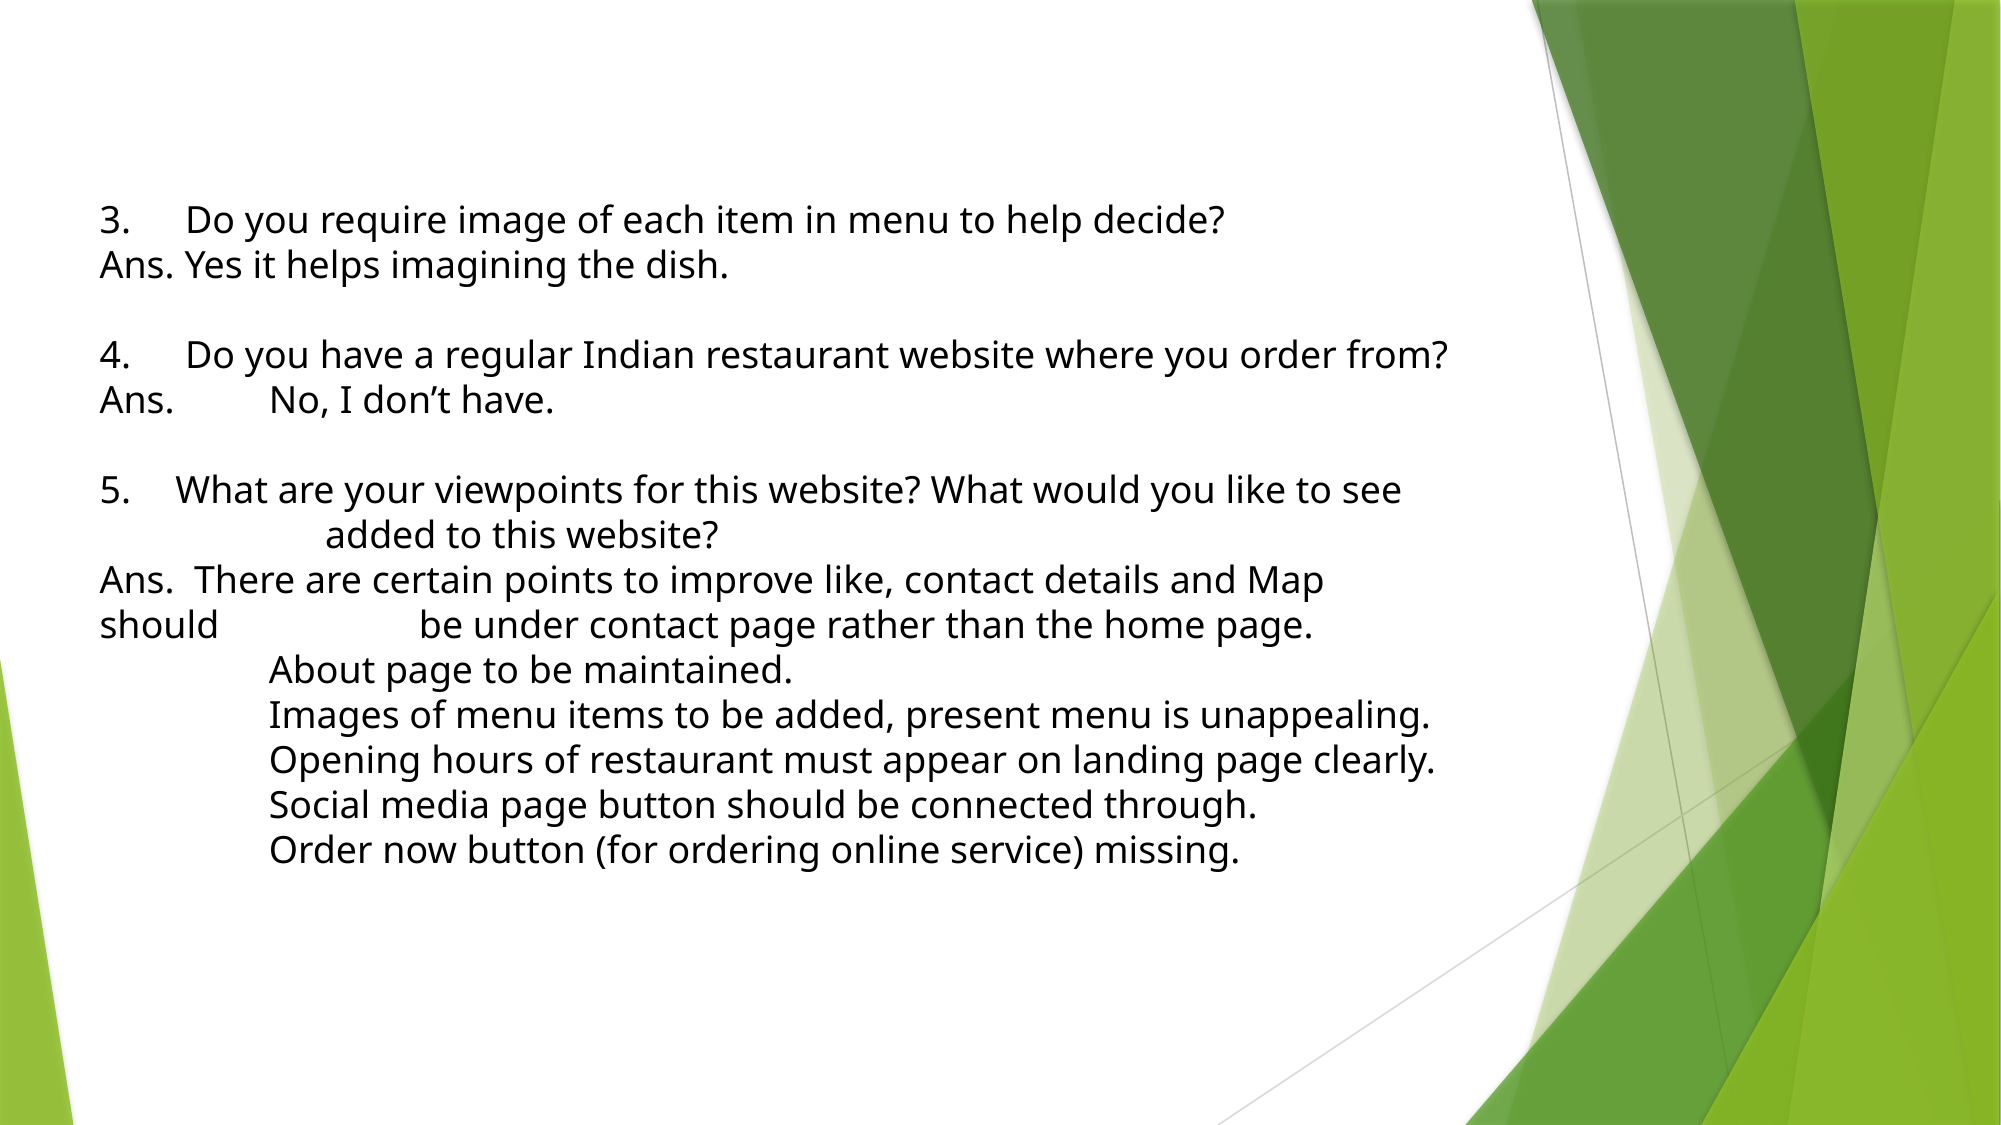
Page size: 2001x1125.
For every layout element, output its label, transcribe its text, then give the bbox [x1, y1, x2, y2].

text_box Do you require image of each item in menu to help decide? Ans. Yes it helps imagining the dish. Do you have a regular Indian restaurant website where you order from? Ans. No, I don’t have. What are your viewpoints for this website? What would you like to see added to this website? Ans. There are certain points to improve like, contact details and Map should be under contact page rather than the home page. About page to be maintained. Images of menu items to be added, present menu is unappealing. Opening hours of restaurant must appear on landing page clearly. Social media page button should be connected through. Order now button (for ordering online service) missing. [84, 188, 1466, 969]
